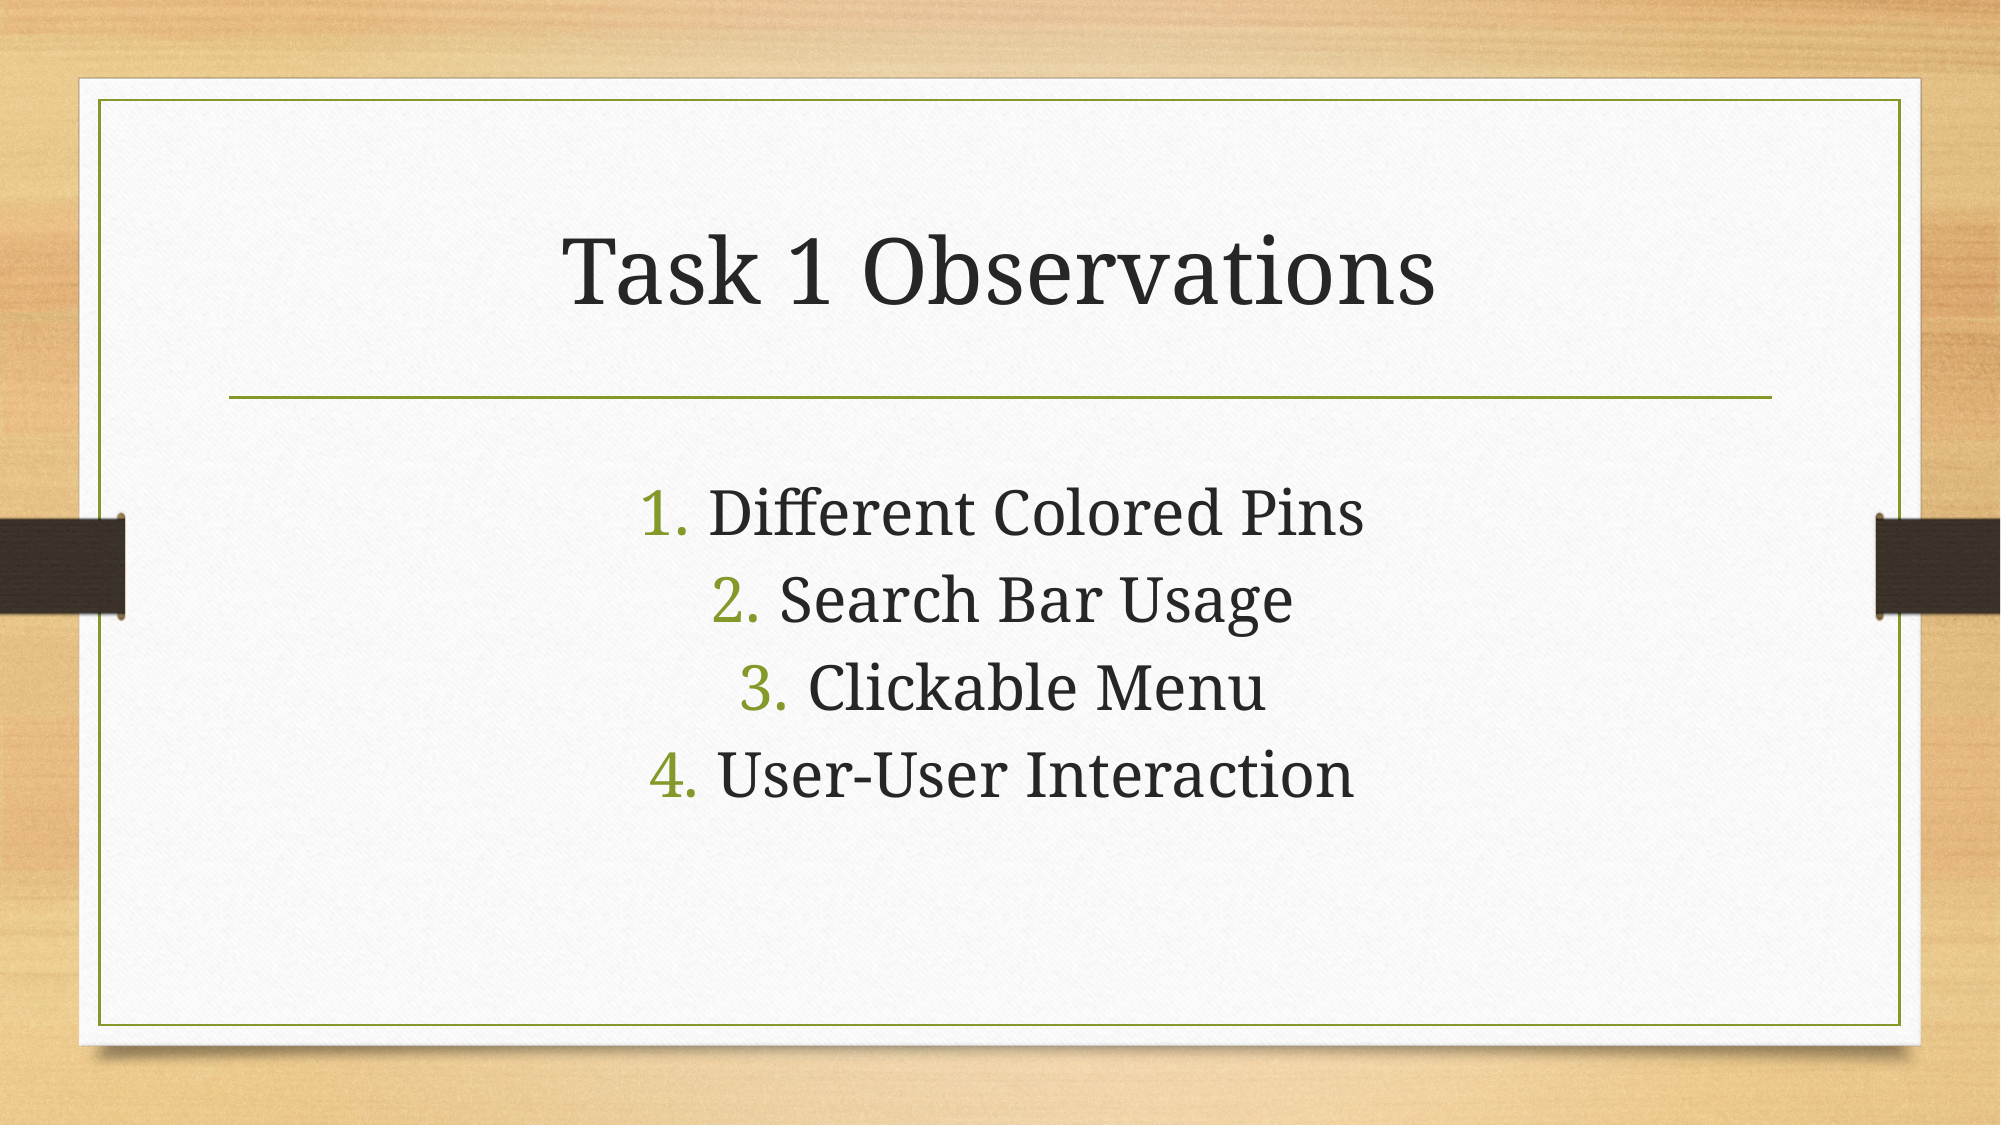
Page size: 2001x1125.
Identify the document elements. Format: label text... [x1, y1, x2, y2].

picture [0, 0, 2001, 1125]
title Task 1 Observations [212, 161, 1788, 369]
list Different Colored Pins Search Bar Usage Clickable Menu User-User Interaction [212, 369, 1788, 914]
